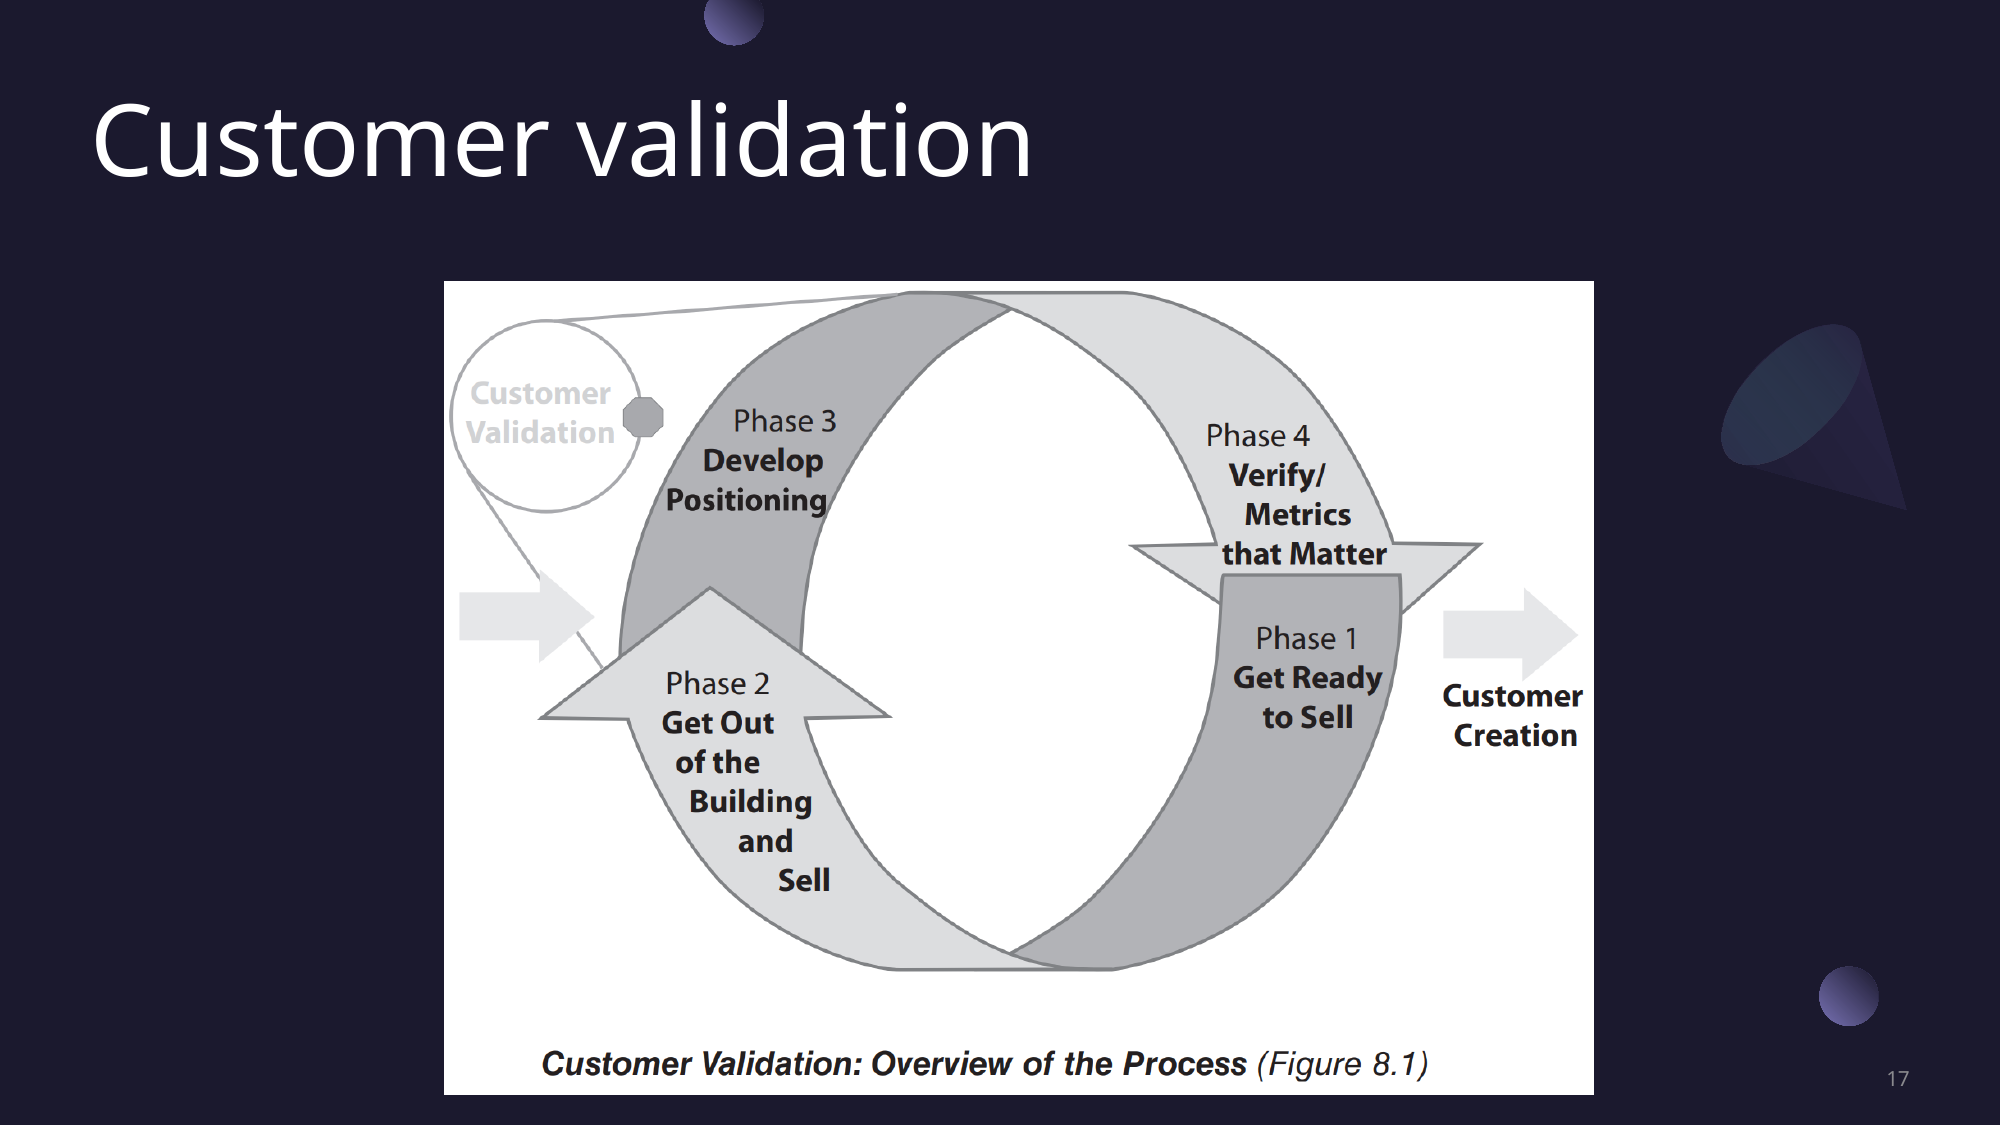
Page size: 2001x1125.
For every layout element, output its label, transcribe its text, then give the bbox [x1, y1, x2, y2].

slide_number 17 [1632, 1067, 1910, 1093]
picture [444, 281, 1594, 1095]
title Customer validation [90, 90, 1911, 309]
text_box [703, 0, 765, 47]
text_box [1702, 332, 1922, 541]
